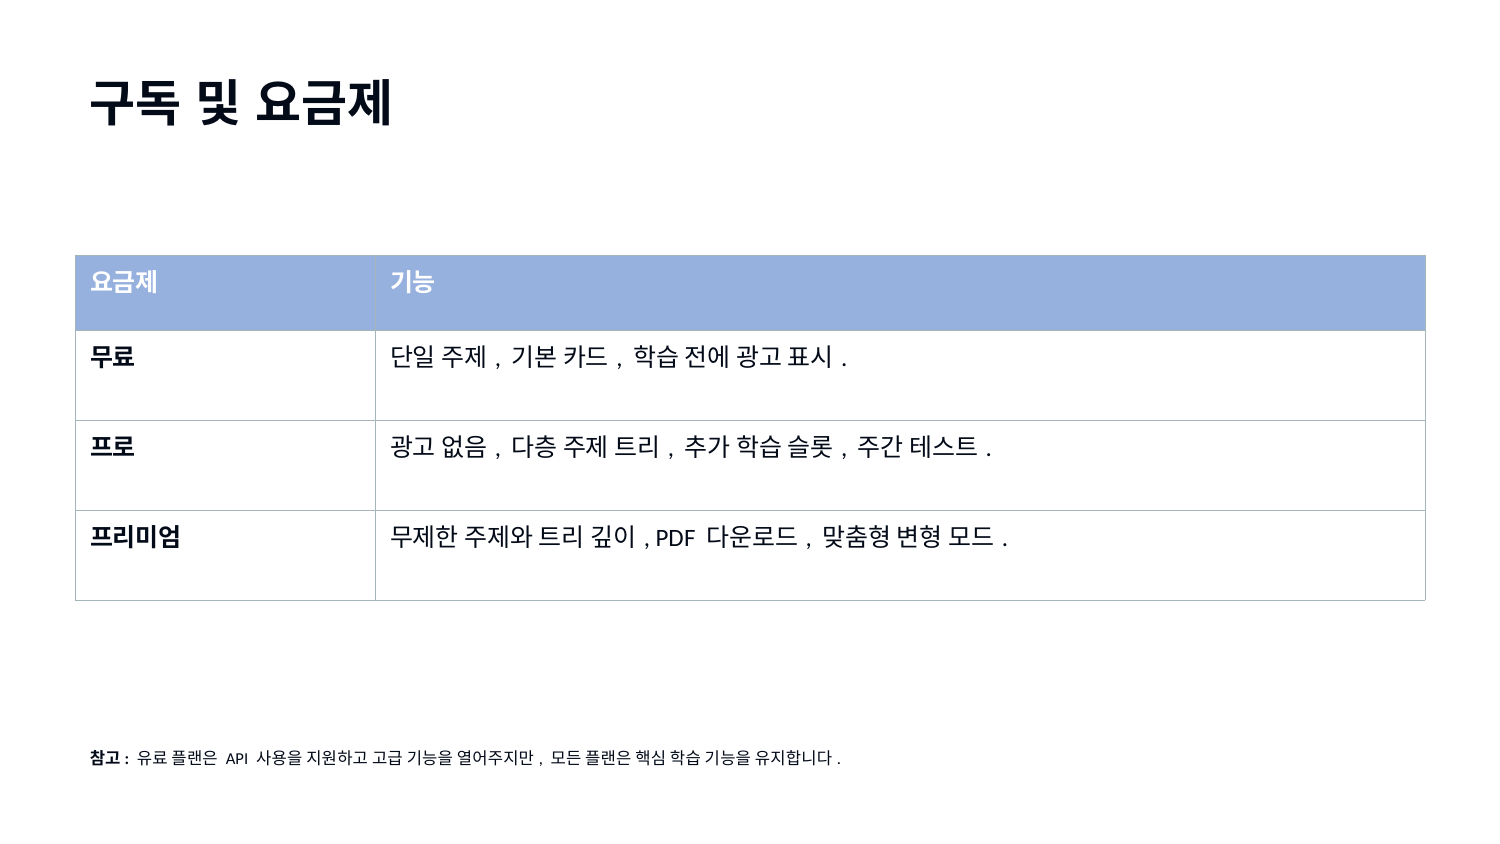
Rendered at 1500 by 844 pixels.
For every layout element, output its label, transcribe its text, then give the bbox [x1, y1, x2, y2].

text_box 구독 및 요금제 [74, 60, 1425, 143]
table_header 기능 [376, 256, 1425, 330]
table_cell 광고 없음, 다층 주제 트리, 추가 학습 슬롯, 주간 테스트. [376, 421, 1425, 510]
table_cell 프리미엄 [76, 511, 375, 600]
table_cell 프로 [76, 421, 375, 510]
table_cell 무료 [76, 331, 375, 420]
table_cell 단일 주제, 기본 카드, 학습 전에 광고 표시. [376, 331, 1425, 420]
text_box 참고: 유료 플랜은 API 사용을 지원하고 고급 기능을 열어주지만, 모든 플랜은 핵심 학습 기능을 유지합니다. [74, 719, 1425, 795]
table_header 요금제 [76, 256, 375, 330]
table_cell 무제한 주제와 트리 깊이, PDF 다운로드, 맞춤형 변형 모드. [376, 511, 1425, 600]
